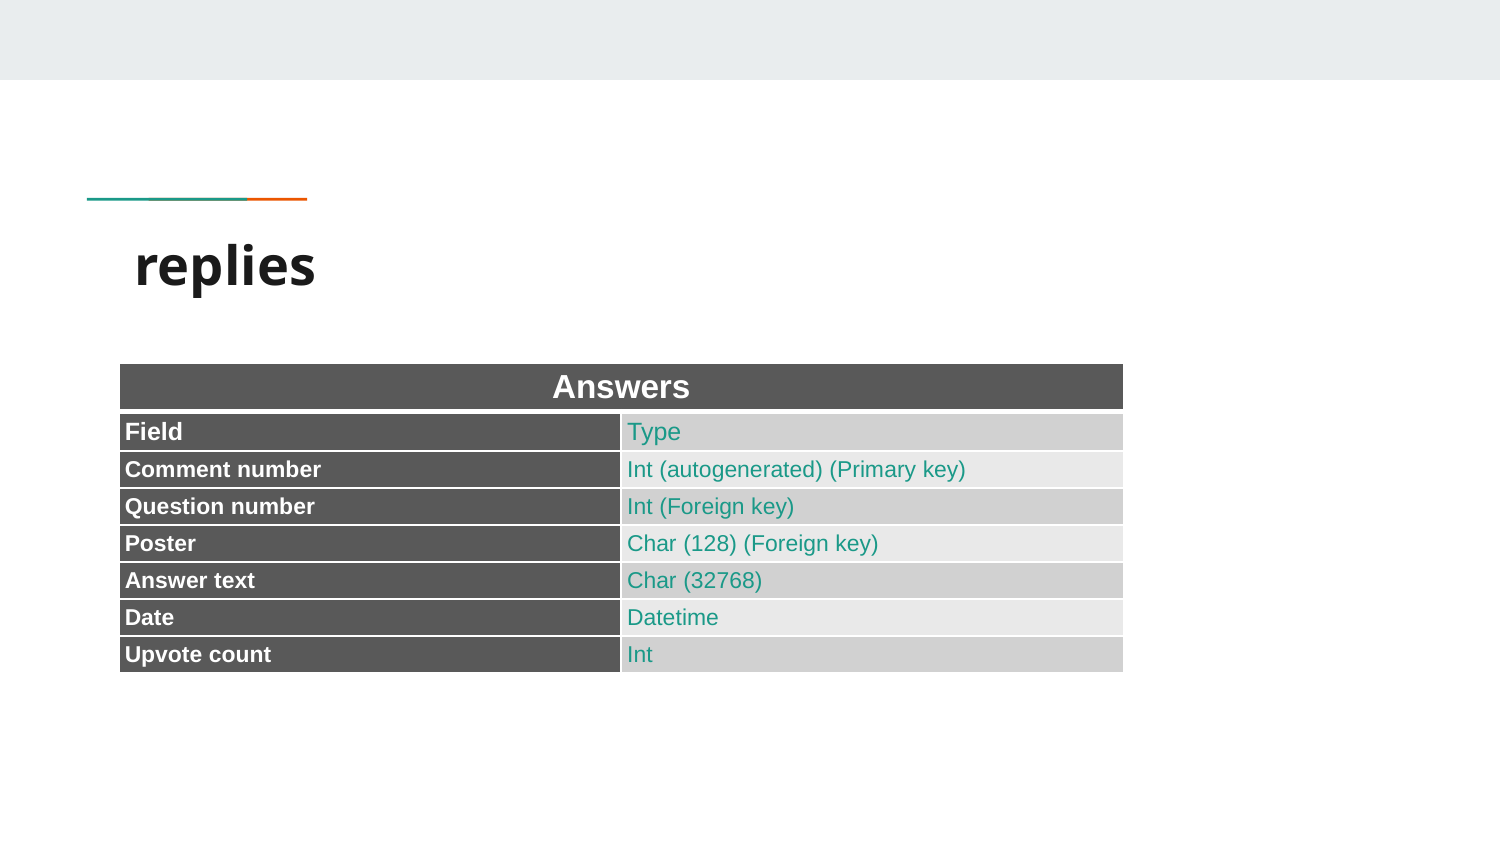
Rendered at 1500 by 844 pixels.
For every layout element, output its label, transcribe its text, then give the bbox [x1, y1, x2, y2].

table_cell Date [120, 600, 620, 635]
table_cell Int (autogenerated) (Primary key) [622, 452, 1123, 487]
table_cell Poster [120, 526, 620, 561]
table_cell Char (128) (Foreign key) [622, 526, 1123, 561]
table_cell Type [622, 414, 1123, 450]
table_cell Char (32768) [622, 563, 1123, 598]
table_cell Upvote count [120, 637, 620, 672]
table_cell Int [622, 637, 1123, 672]
table_header Answers [120, 364, 1123, 409]
table_cell Field [120, 414, 620, 450]
table_cell Question number [120, 489, 620, 524]
table_cell Int (Foreign key) [622, 489, 1123, 524]
title replies [119, 216, 1381, 305]
table_cell Answer text [120, 563, 620, 598]
table_cell Comment number [120, 452, 620, 487]
table_cell Datetime [622, 600, 1123, 635]
